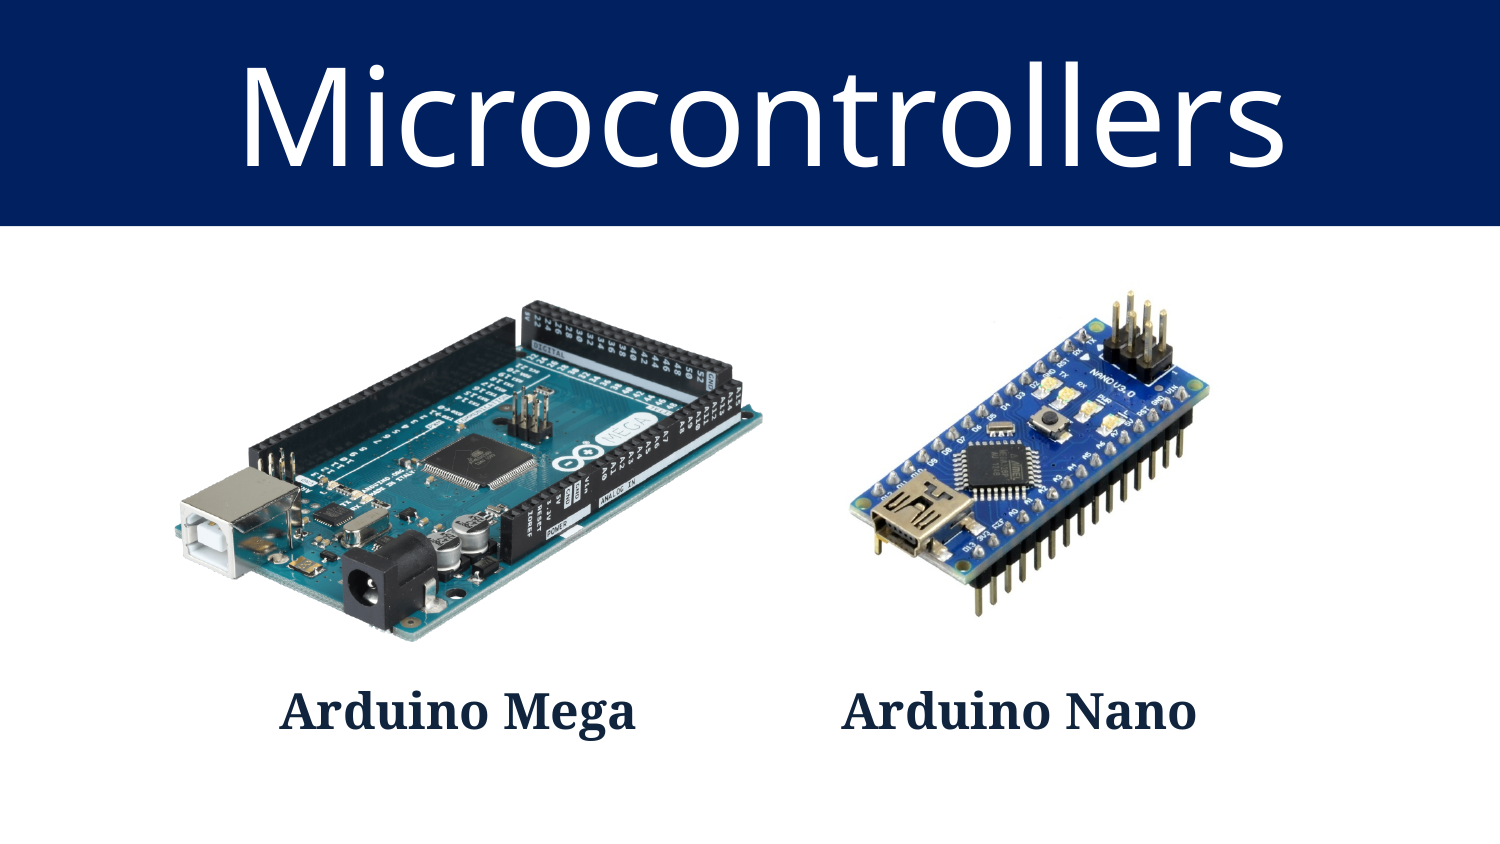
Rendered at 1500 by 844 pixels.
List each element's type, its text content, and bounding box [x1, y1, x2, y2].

text_box Microcontrollers [12, 21, 1500, 202]
text_box [0, 0, 1500, 228]
picture [162, 296, 775, 648]
text_box Arduino Nano [826, 671, 1214, 747]
picture [824, 259, 1229, 663]
text_box Arduino Mega [264, 671, 653, 747]
